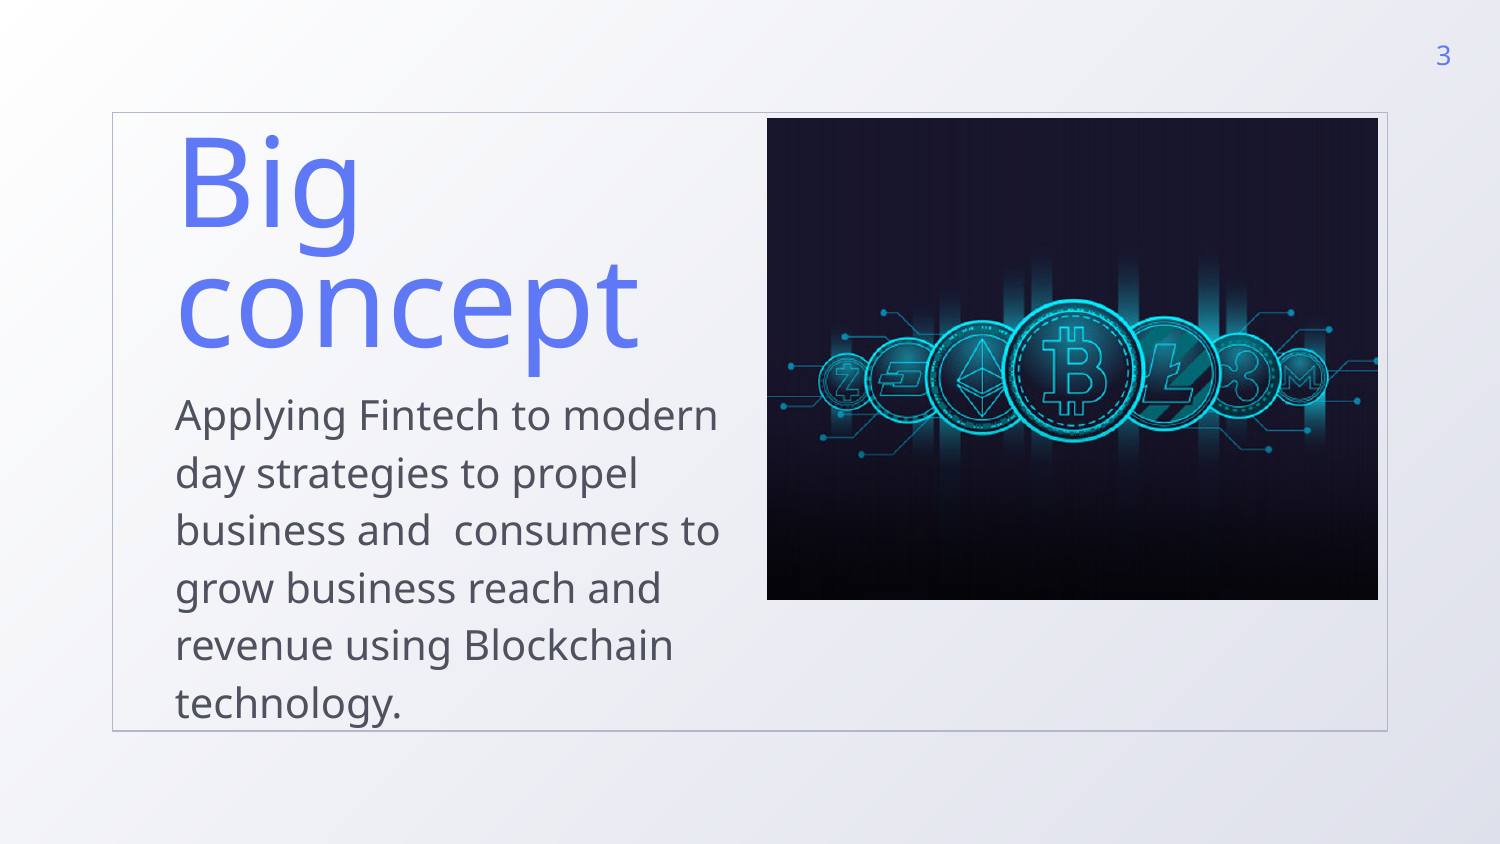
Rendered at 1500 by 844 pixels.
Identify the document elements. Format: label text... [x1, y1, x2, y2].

title Big concept [174, 118, 765, 372]
slide_number ‹#› [1387, 0, 1500, 113]
picture [767, 118, 1378, 600]
subtitle Applying Fintech to modern day strategies to propel business and consumers to grow business reach and revenue using Blockchain technology. [174, 381, 768, 710]
